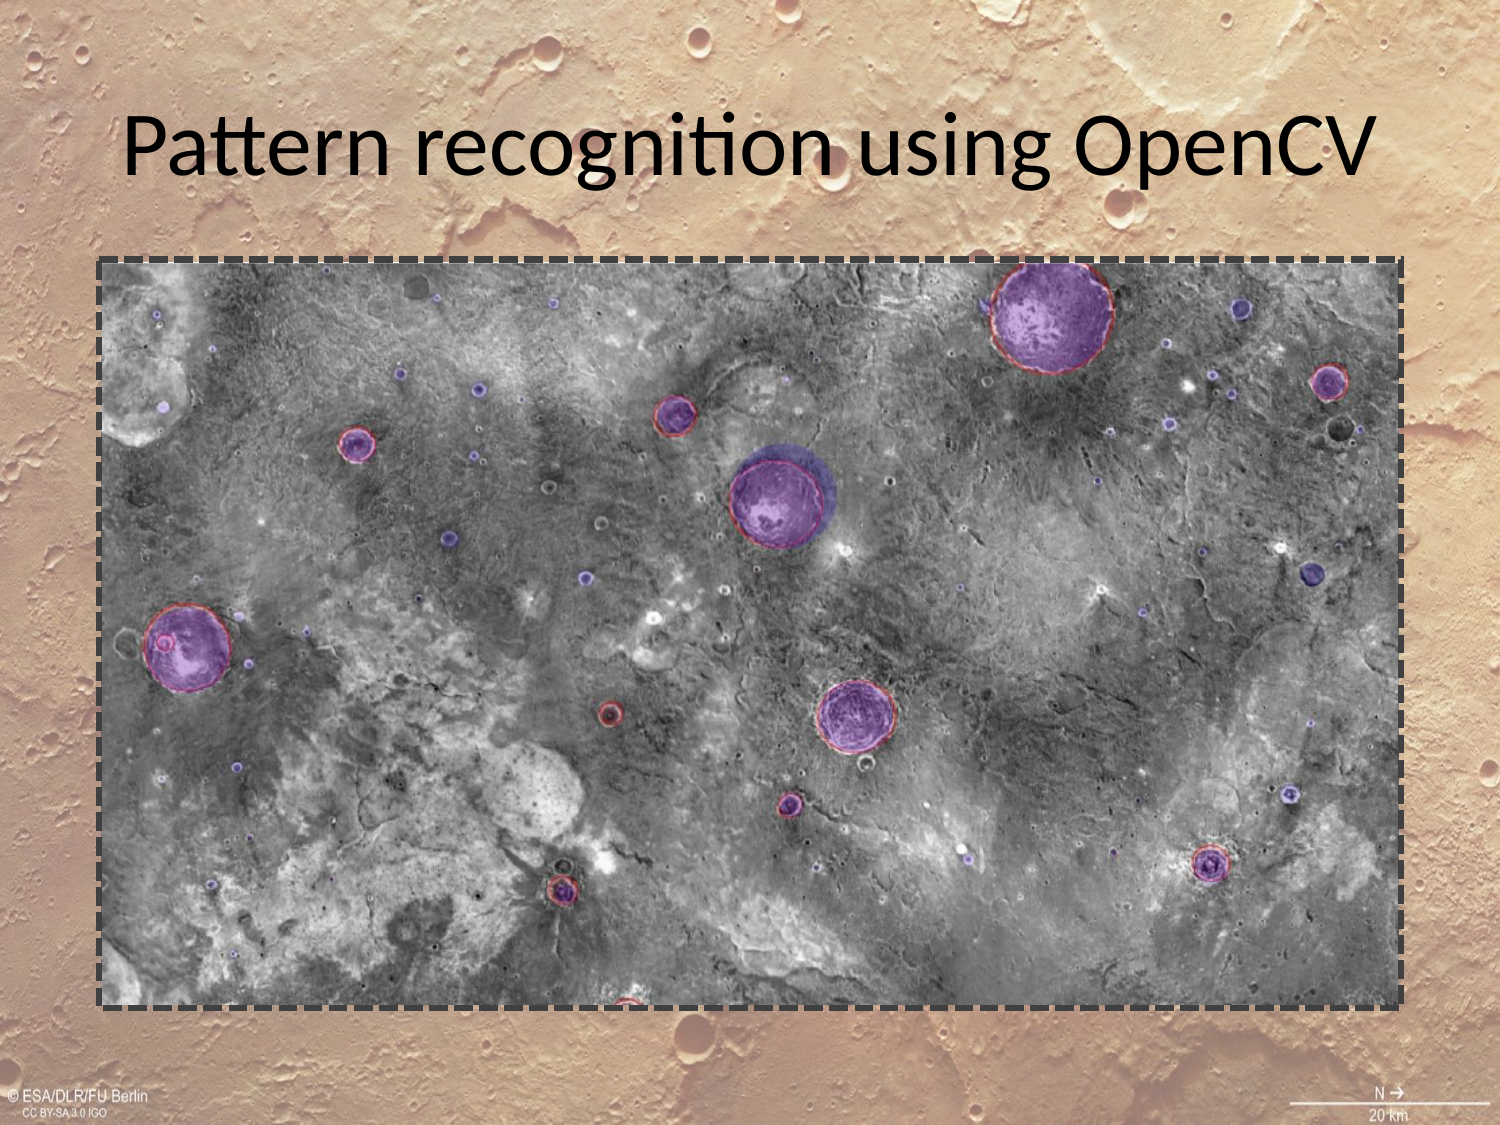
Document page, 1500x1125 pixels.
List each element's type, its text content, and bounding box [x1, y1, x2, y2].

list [101, 262, 1399, 1006]
title Pattern recognition using OpenCV [75, 45, 1425, 233]
